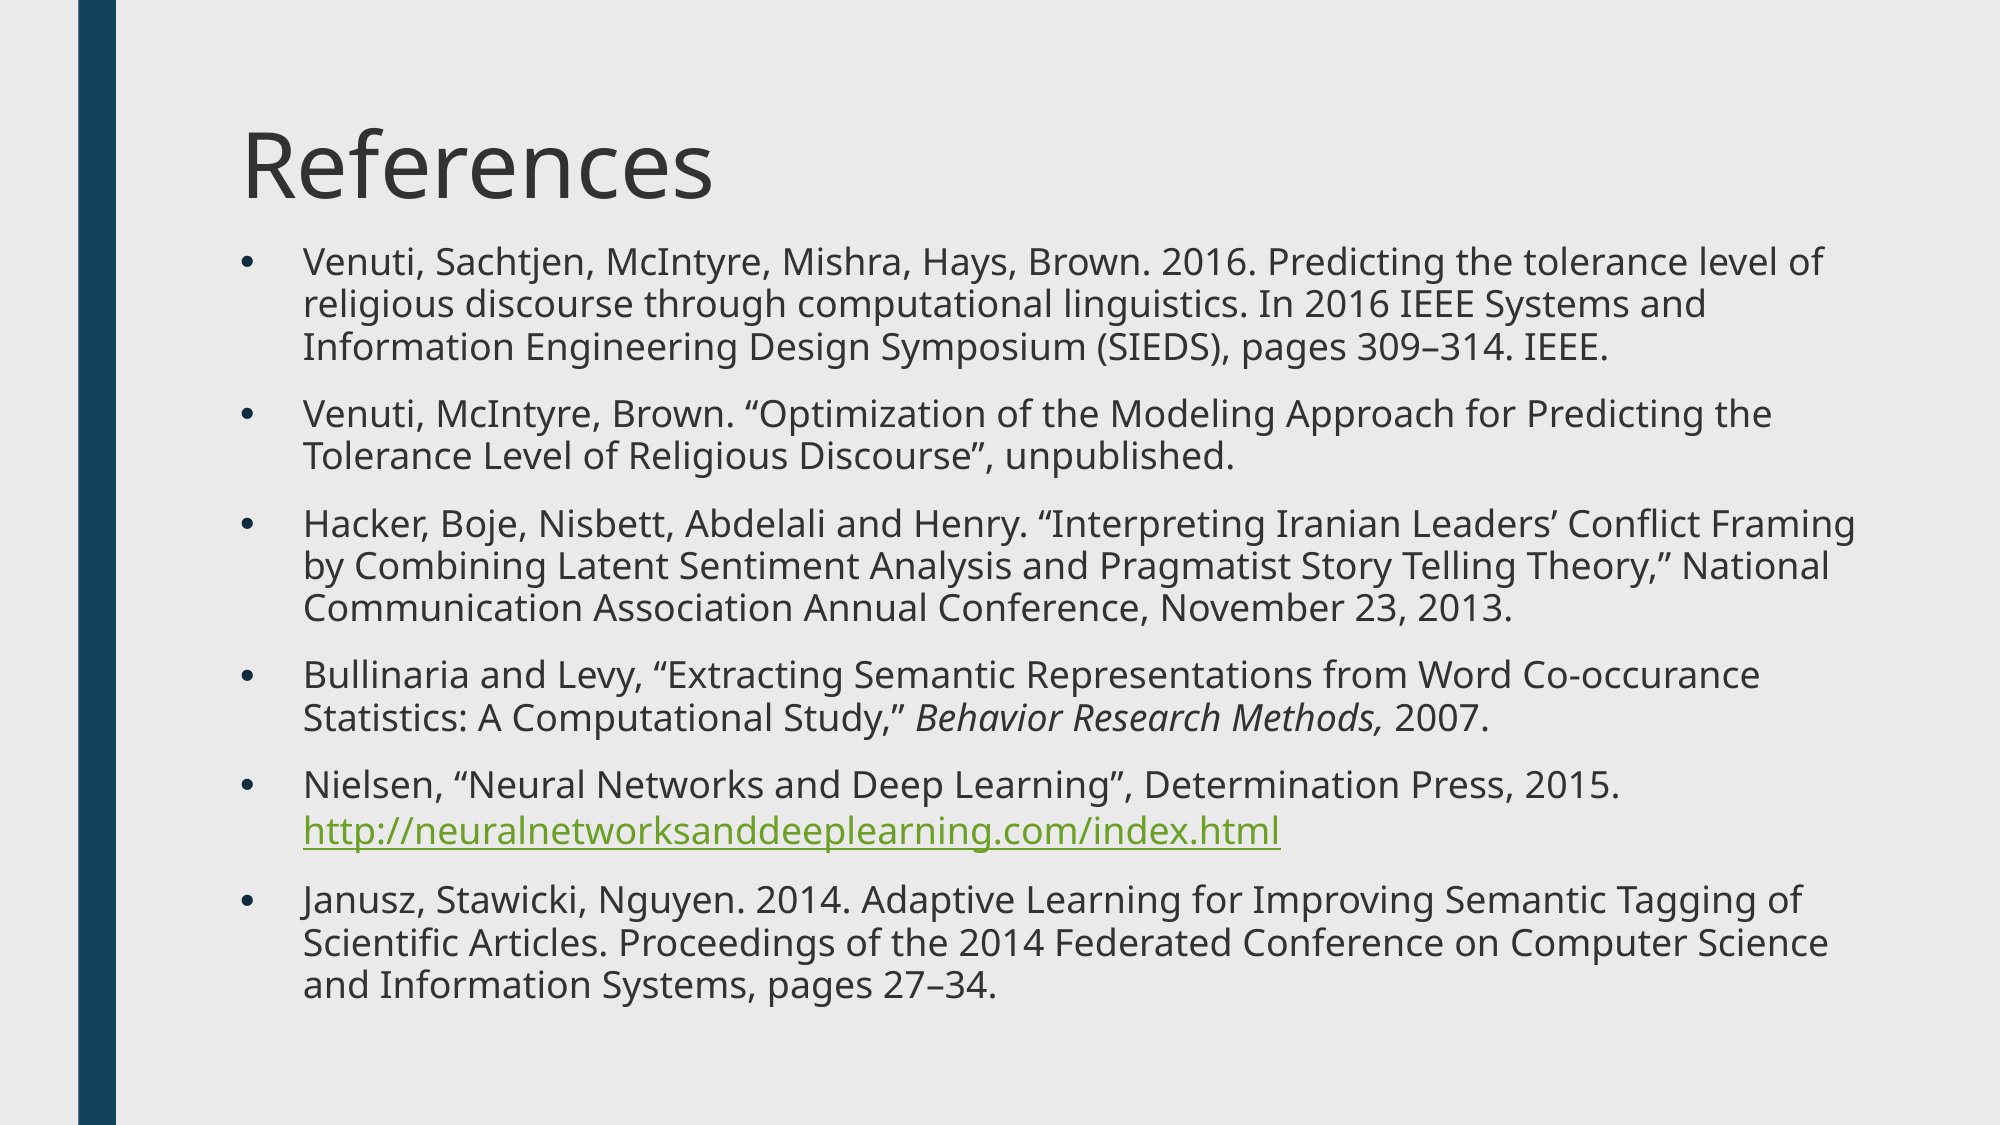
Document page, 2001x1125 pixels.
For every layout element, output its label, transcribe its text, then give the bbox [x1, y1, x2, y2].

list Venuti, Sachtjen, McIntyre, Mishra, Hays, Brown. 2016. Predicting the tolerance level of religious discourse through computational linguistics. In 2016 IEEE Systems and Information Engineering Design Symposium (SIEDS), pages 309–314. IEEE. Venuti, McIntyre, Brown. “Optimization of the Modeling Approach for Predicting the Tolerance Level of Religious Discourse”, unpublished. Hacker, Boje, Nisbett, Abdelali and Henry. “Interpreting Iranian Leaders’ Conflict Framing by Combining Latent Sentiment Analysis and Pragmatist Story Telling Theory,” National Communication Association Annual Conference, November 23, 2013. Bullinaria and Levy, “Extracting Semantic Representations from Word Co-occurance Statistics: A Computational Study,” Behavior Research Methods, 2007. Nielsen, “Neural Networks and Deep Learning”, Determination Press, 2015. http://neuralnetworksanddeeplearning.com/index.html Janusz, Stawicki, Nguyen. 2014. Adaptive Learning for Improving Semantic Tagging of Scientific Articles. Proceedings of the 2014 Federated Conference on Computer Science and Information Systems, pages 27–34. [225, 234, 1895, 1033]
title References [225, 112, 1800, 234]
